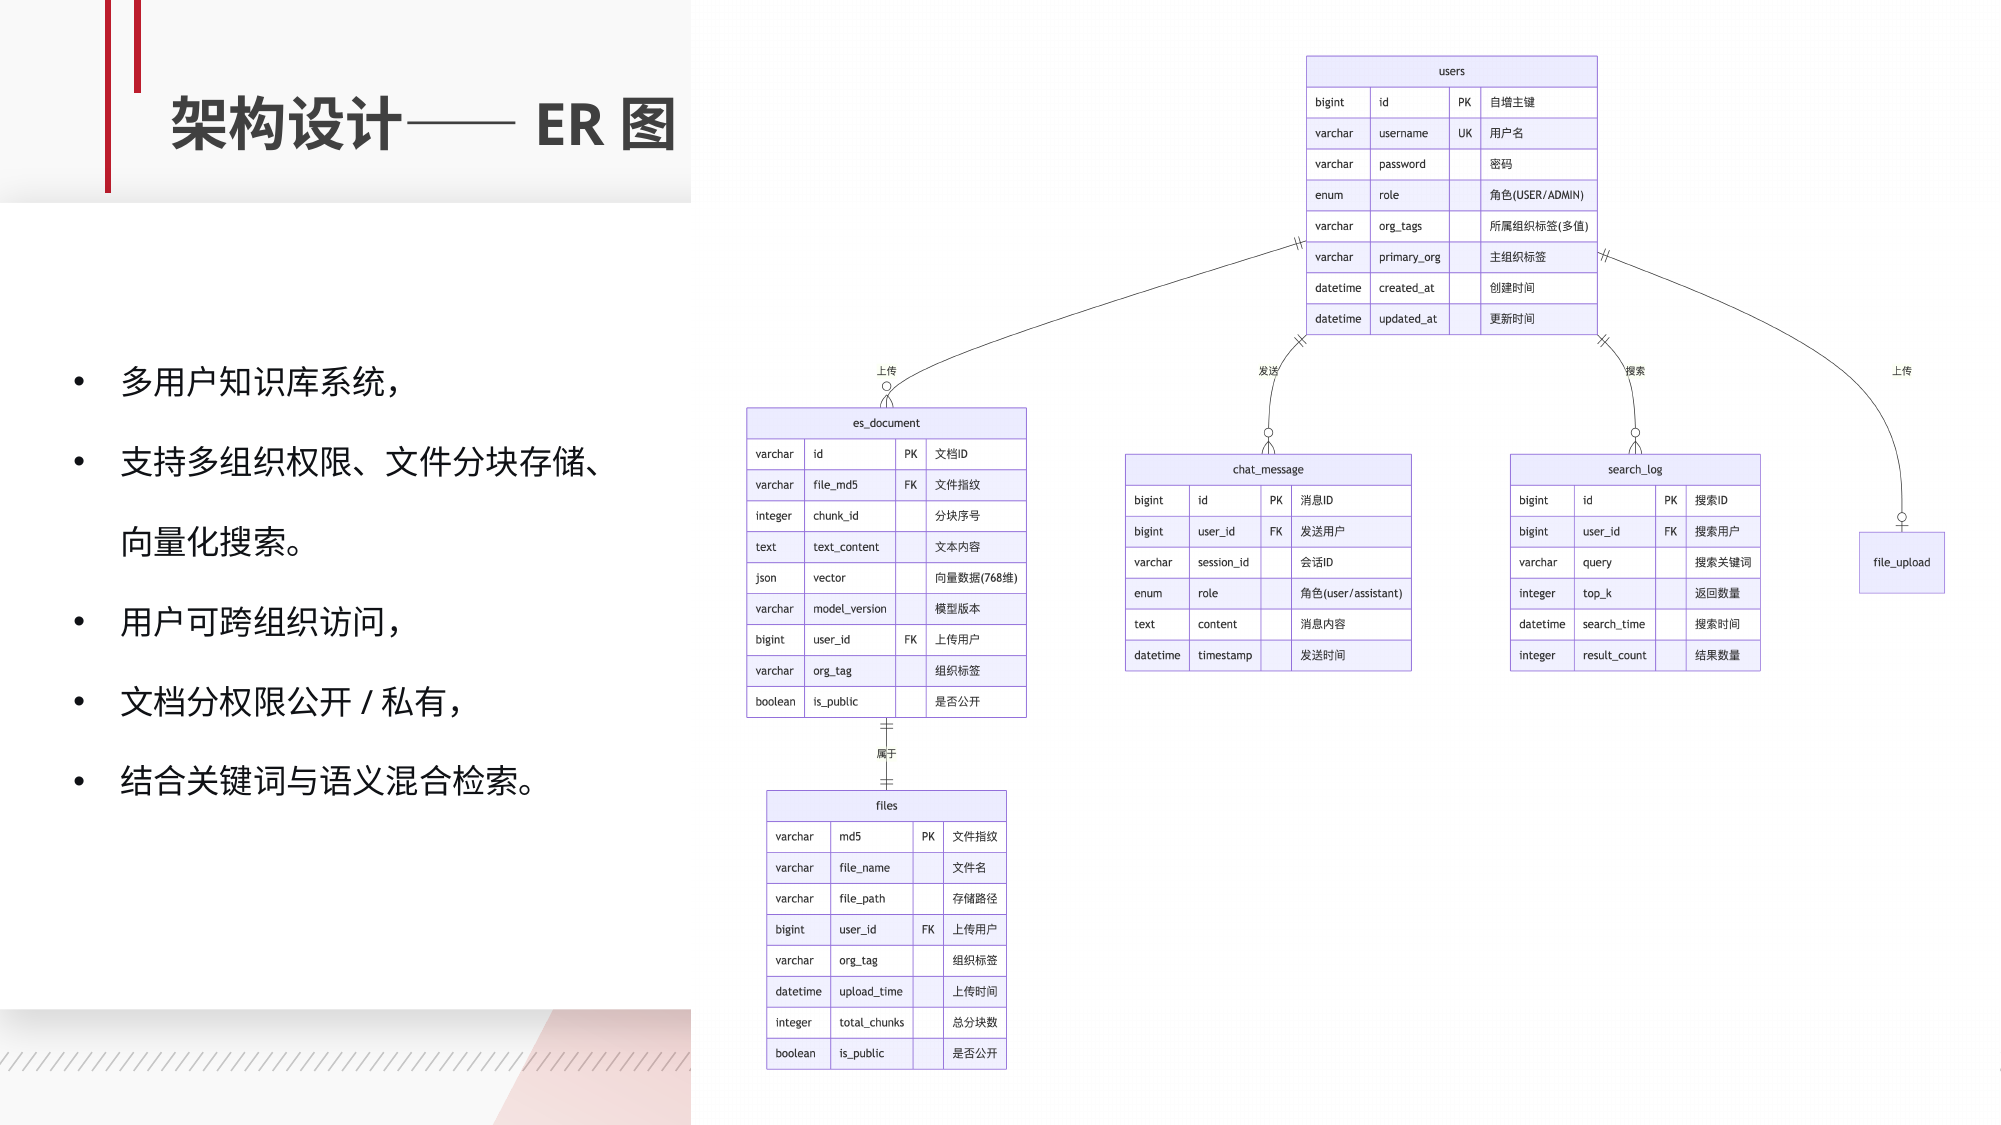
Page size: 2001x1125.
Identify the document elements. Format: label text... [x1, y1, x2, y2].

text_box 多用户知识库系统， 支持多组织权限、文件分块存储、向量化搜索。 用户可跨组织访问， 文档分权限公开/私有， 结合关键词与语义混合检索。 [58, 314, 609, 660]
text_box [0, 202, 691, 1011]
text_box [491, 1045, 691, 1125]
picture [691, 0, 2000, 1125]
title 架构设计——ER图 [155, 81, 691, 173]
